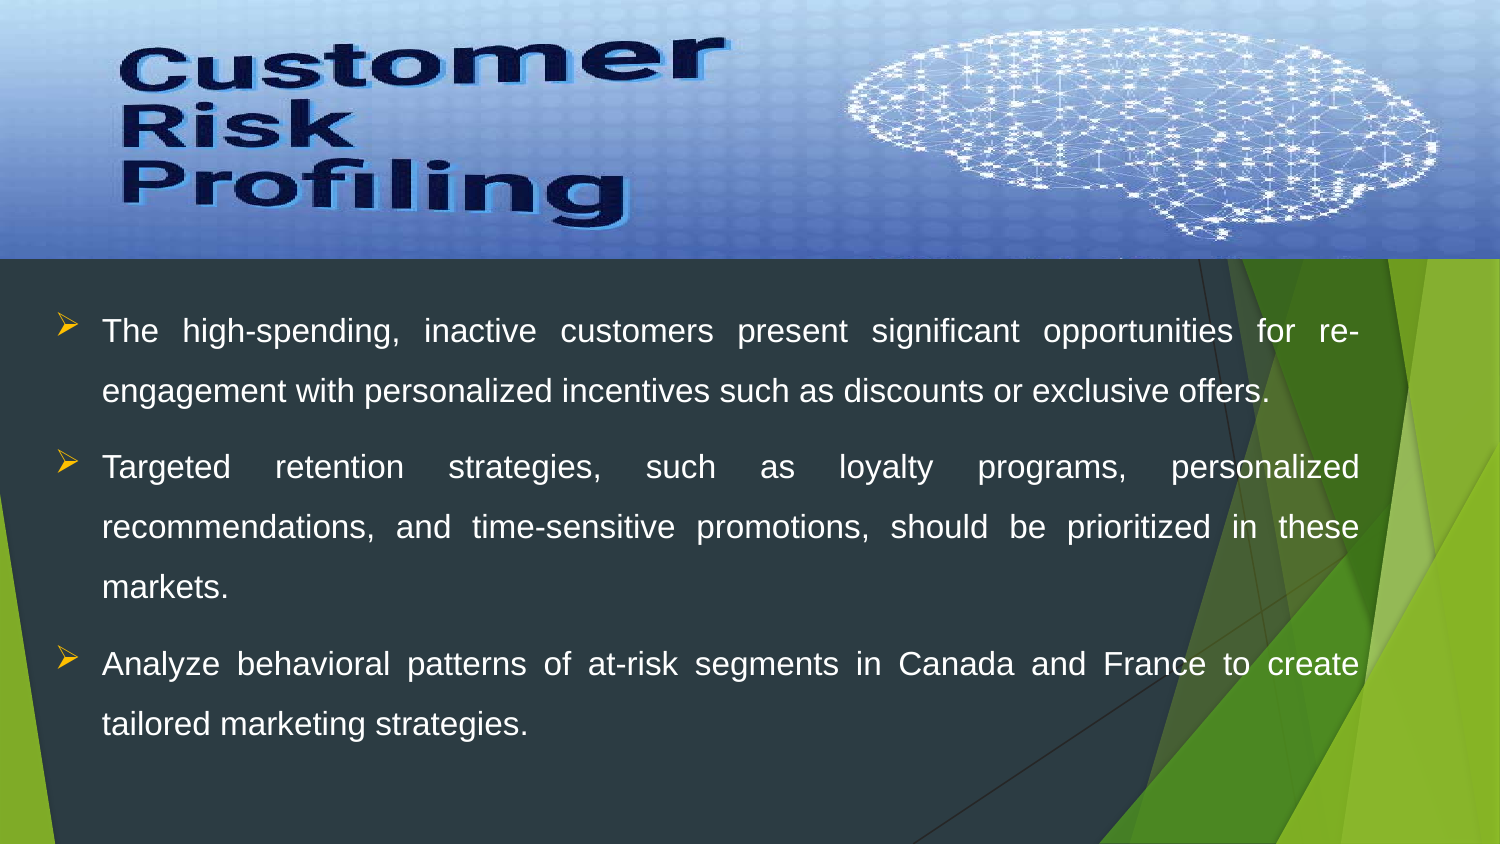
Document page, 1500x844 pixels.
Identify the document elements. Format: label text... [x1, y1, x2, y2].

text_box The high-spending, inactive customers present significant opportunities for re-engagement with personalized incentives such as discounts or exclusive offers. Targeted retention strategies, such as loyalty programs, personalized recommendations, and time-sensitive promotions, should be prioritized in these markets. Analyze behavioral patterns of at-risk segments in Canada and France to create tailored marketing strategies. [40, 267, 1377, 749]
picture [0, 0, 1500, 259]
